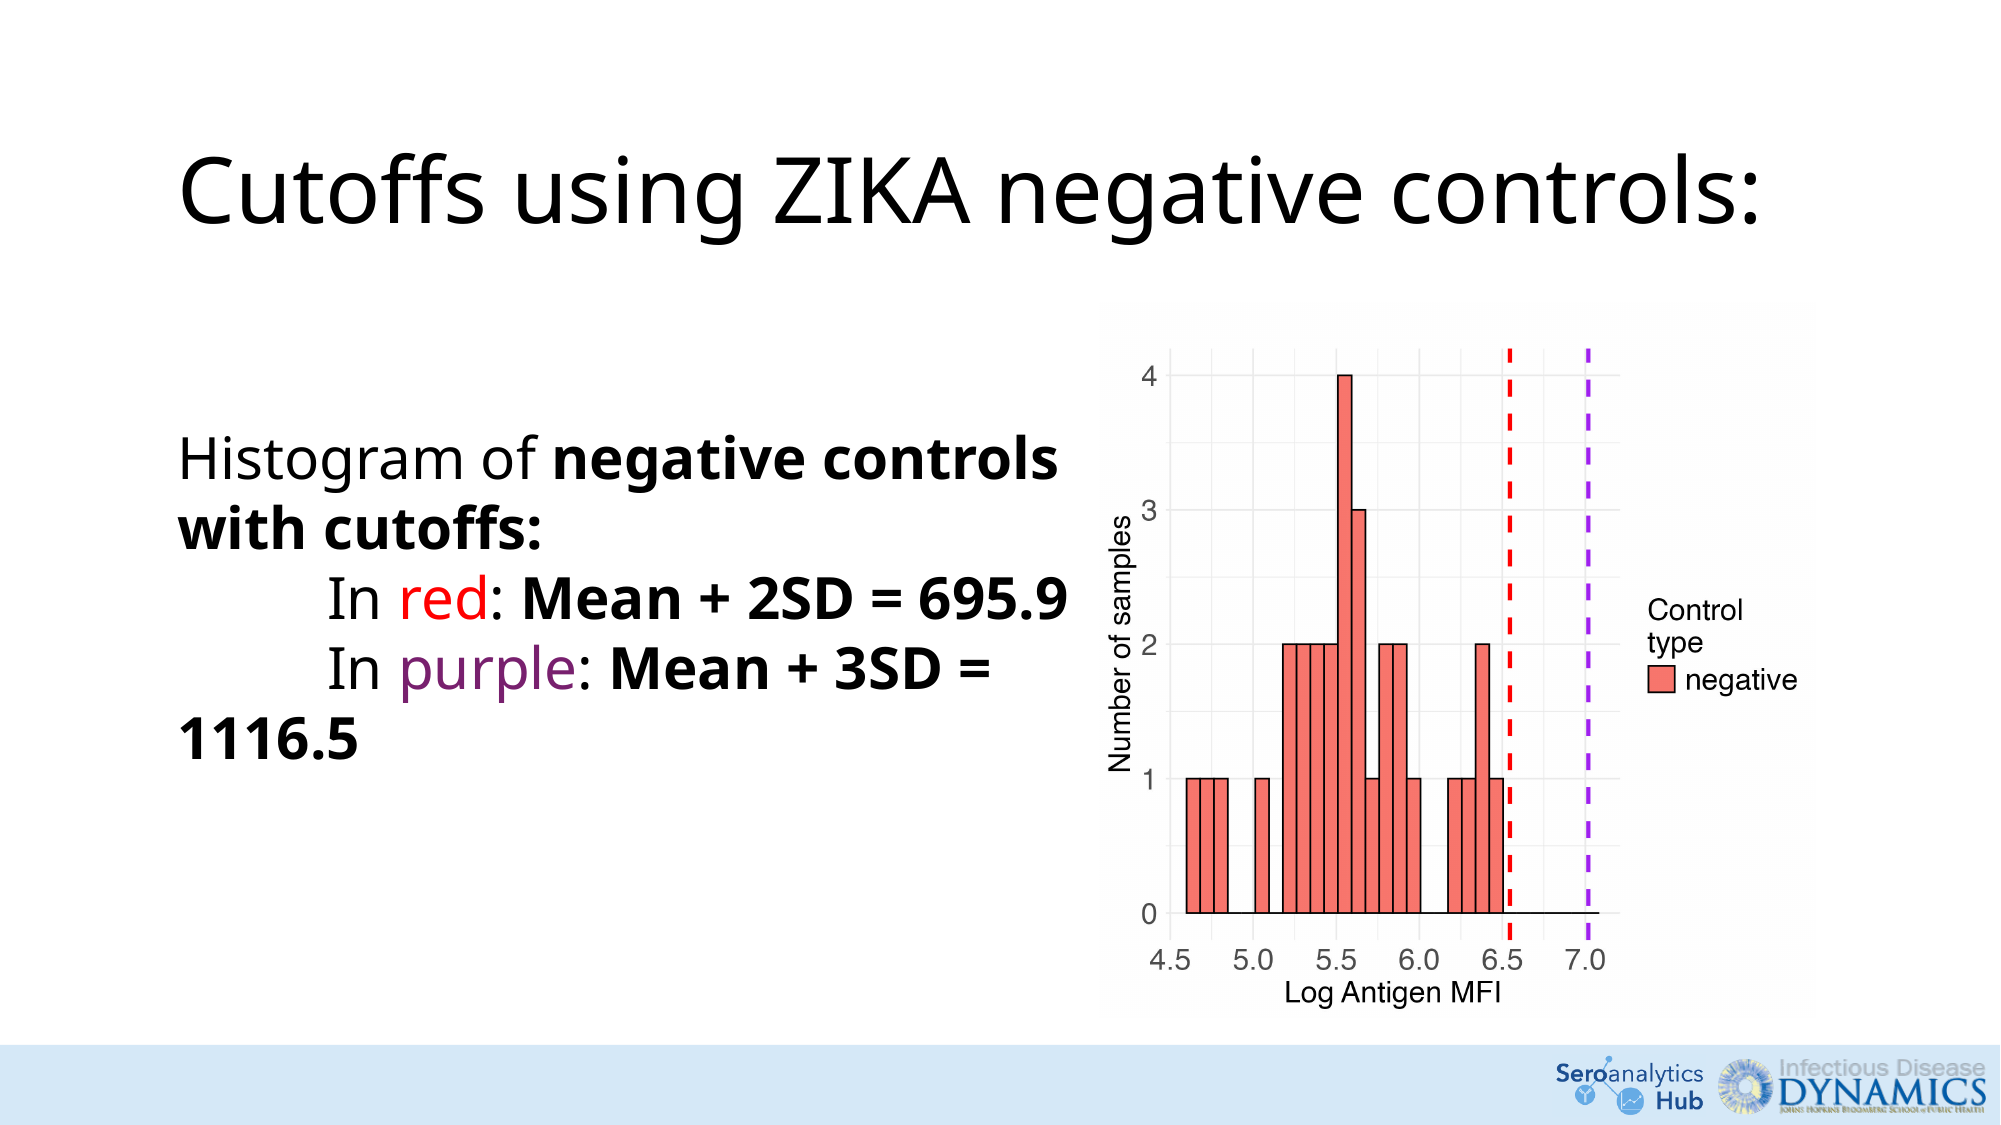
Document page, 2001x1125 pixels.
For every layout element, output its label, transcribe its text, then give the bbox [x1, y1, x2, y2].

picture [1099, 301, 1816, 1019]
text_box Histogram of negative controls with cutoffs: In red: Mean + 2SD = 695.9 In purple: Mean + 3SD = 1116.5 [162, 413, 1099, 779]
picture [1719, 1059, 1986, 1115]
text_box Cutoffs using ZIKA negative controls: [162, 84, 1888, 303]
